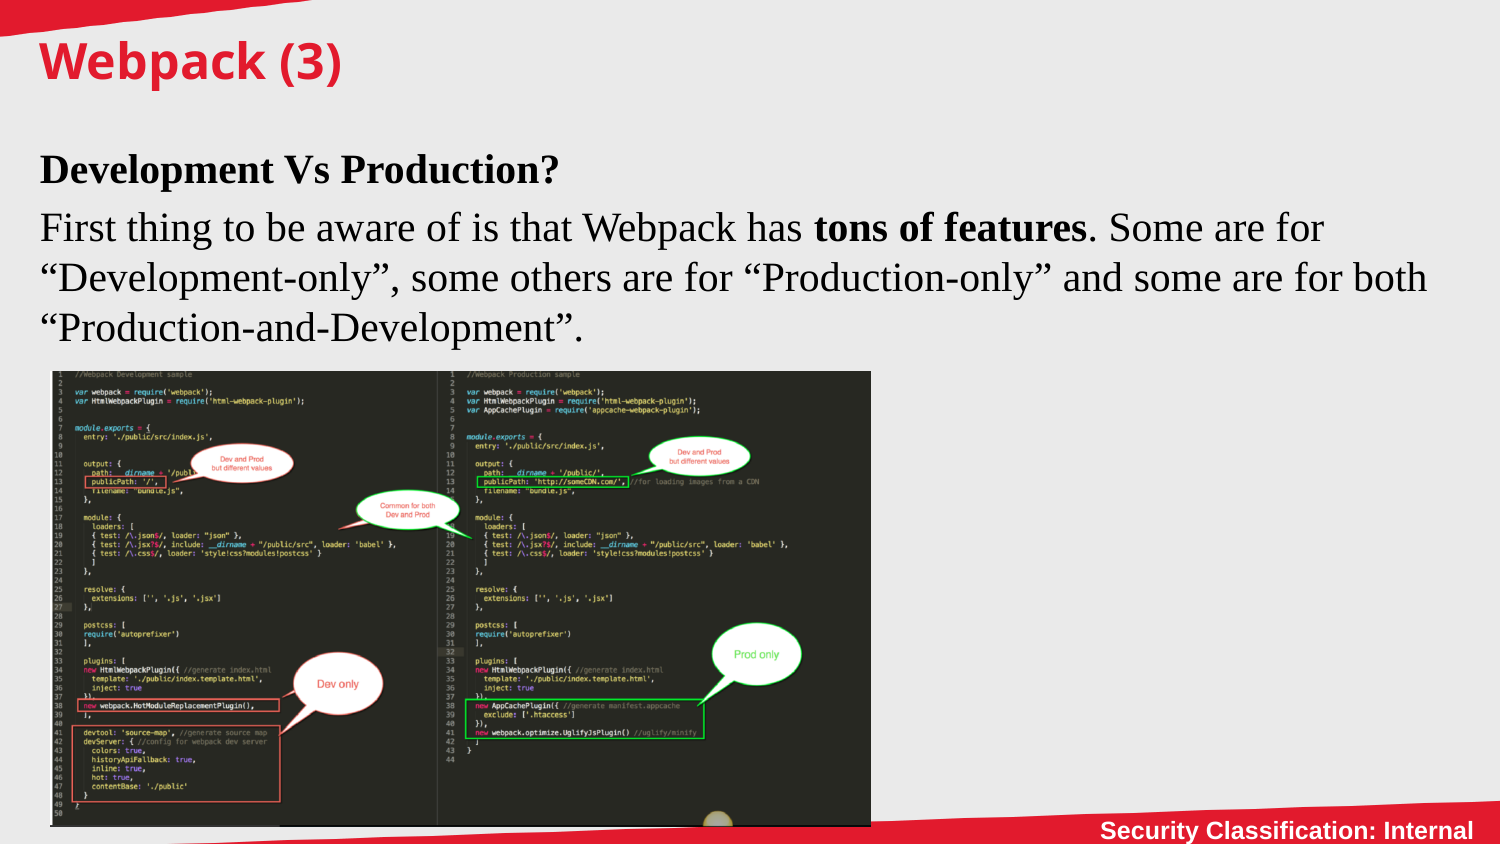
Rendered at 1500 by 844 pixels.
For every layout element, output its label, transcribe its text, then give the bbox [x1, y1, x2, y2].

title Webpack (3) [24, 21, 1488, 96]
picture [0, 0, 1500, 844]
list Development Vs Production? First thing to be aware of is that Webpack has tons of features. Some are for “Development-only”, some others are for “Production-only” and some are for both “Production-and-Development”. [24, 134, 1488, 822]
